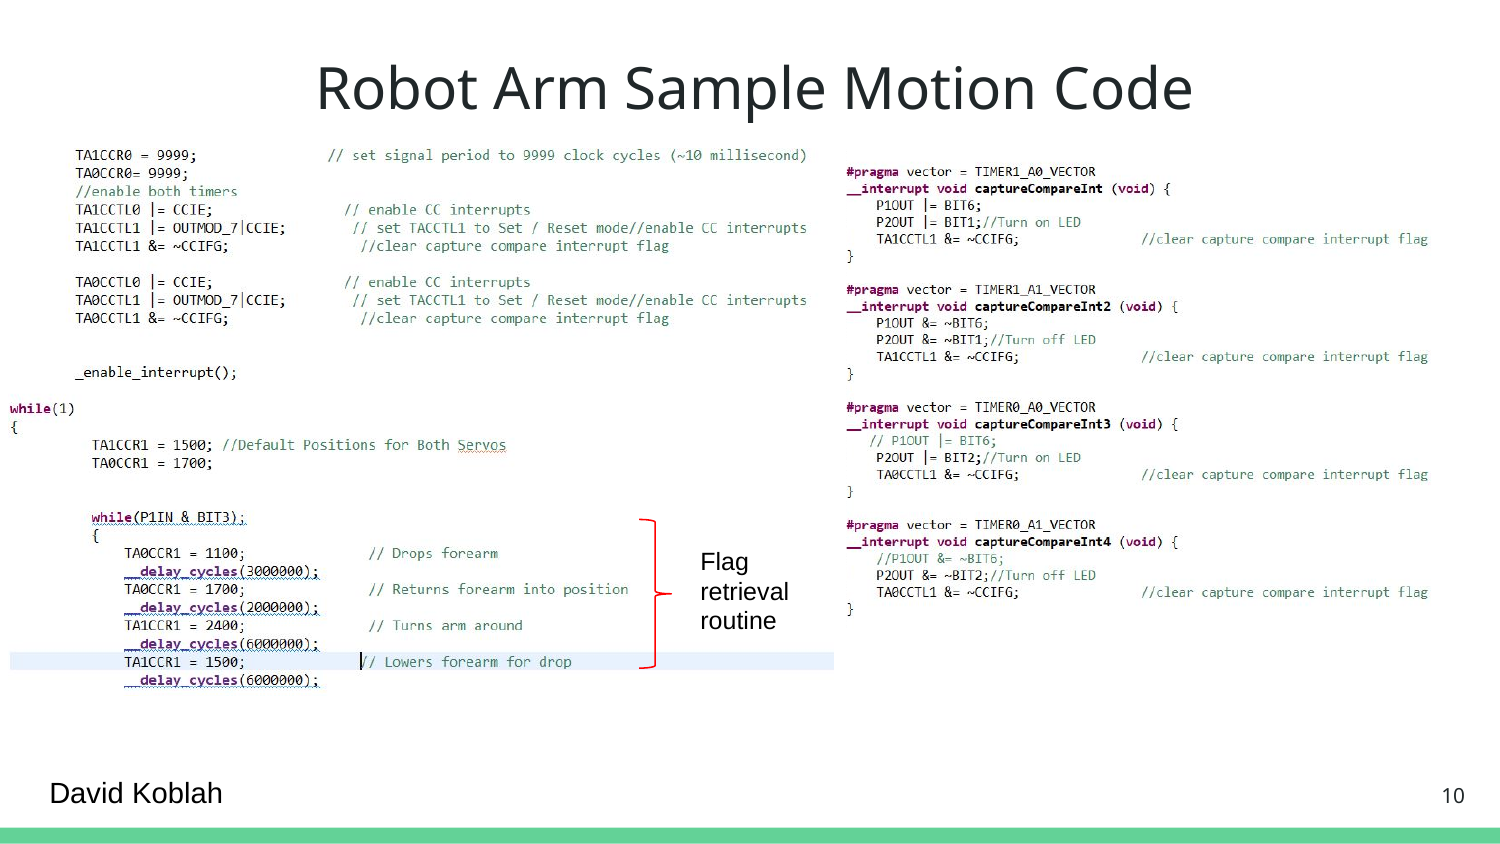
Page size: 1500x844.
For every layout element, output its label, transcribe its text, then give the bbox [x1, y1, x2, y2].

slide_number 10 [1403, 764, 1480, 830]
picture [846, 148, 1447, 629]
picture [8, 148, 834, 696]
text_box [560, 751, 1403, 844]
title Robot Arm Sample Motion Code [91, 36, 1418, 155]
text_box David Koblah [34, 759, 465, 812]
